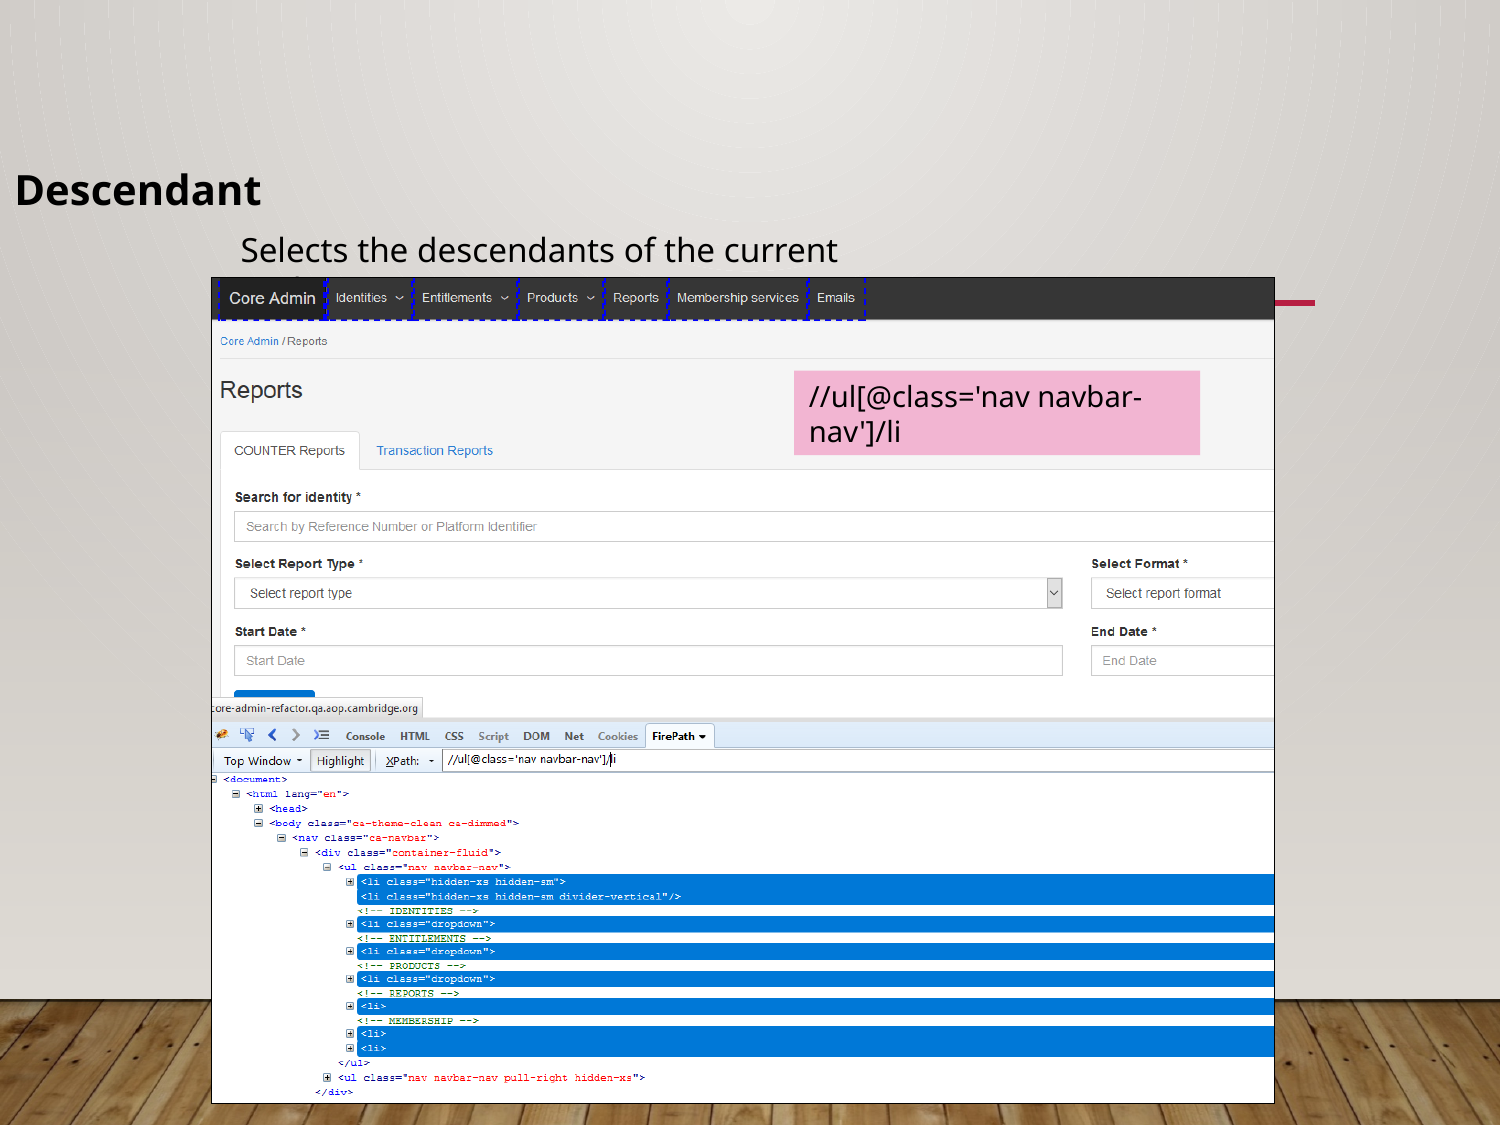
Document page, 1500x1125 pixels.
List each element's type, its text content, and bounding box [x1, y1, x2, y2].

text_box Selects the descendants of the current node [225, 222, 891, 277]
picture [0, 277, 1500, 1125]
text_box Descendant [0, 156, 277, 222]
